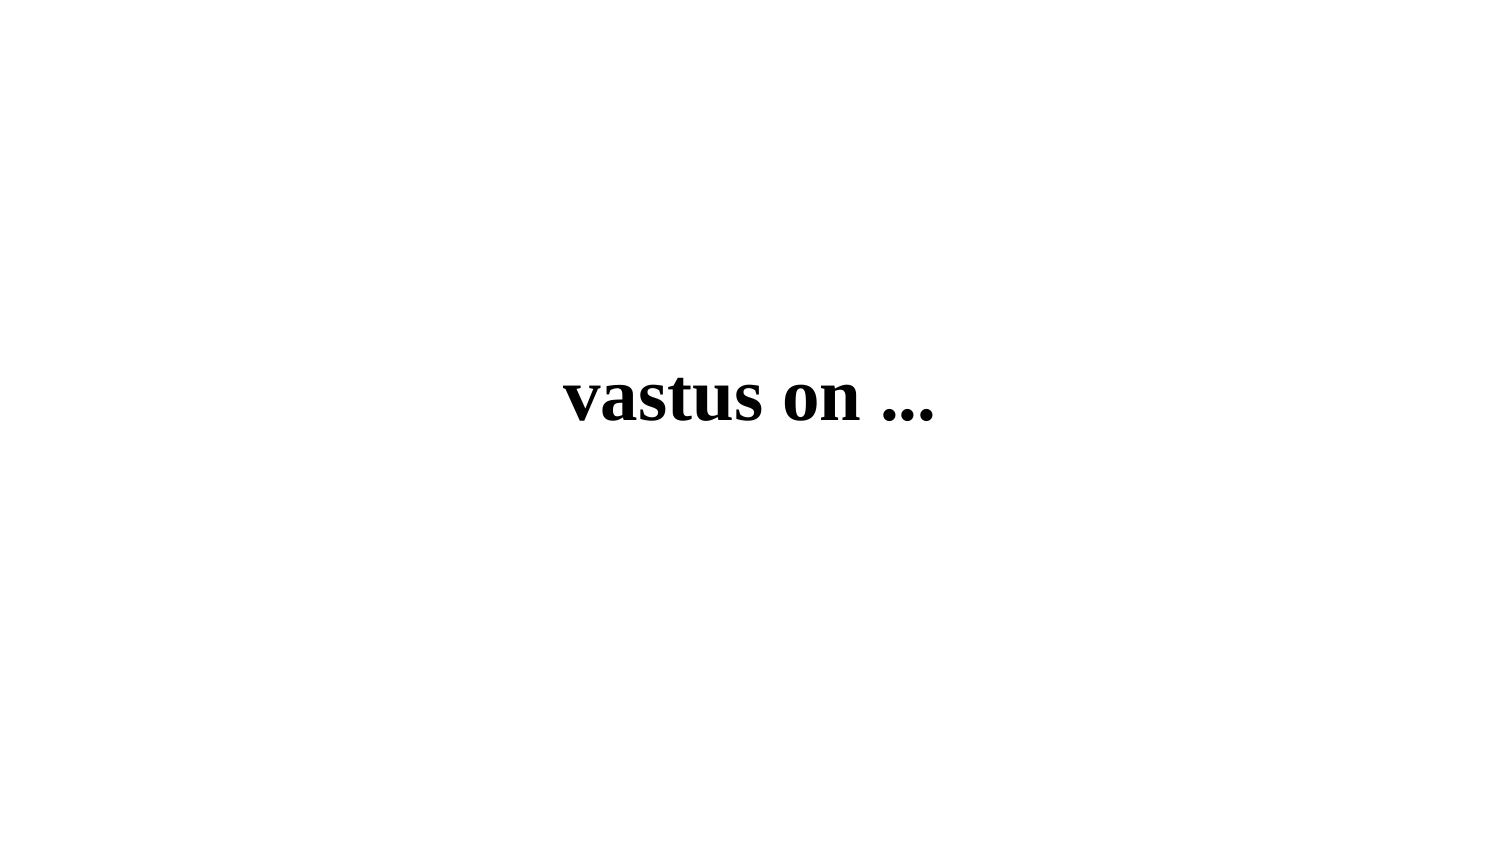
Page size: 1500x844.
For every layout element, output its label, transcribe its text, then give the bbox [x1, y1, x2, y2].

title vastus on ... [75, 33, 1425, 748]
